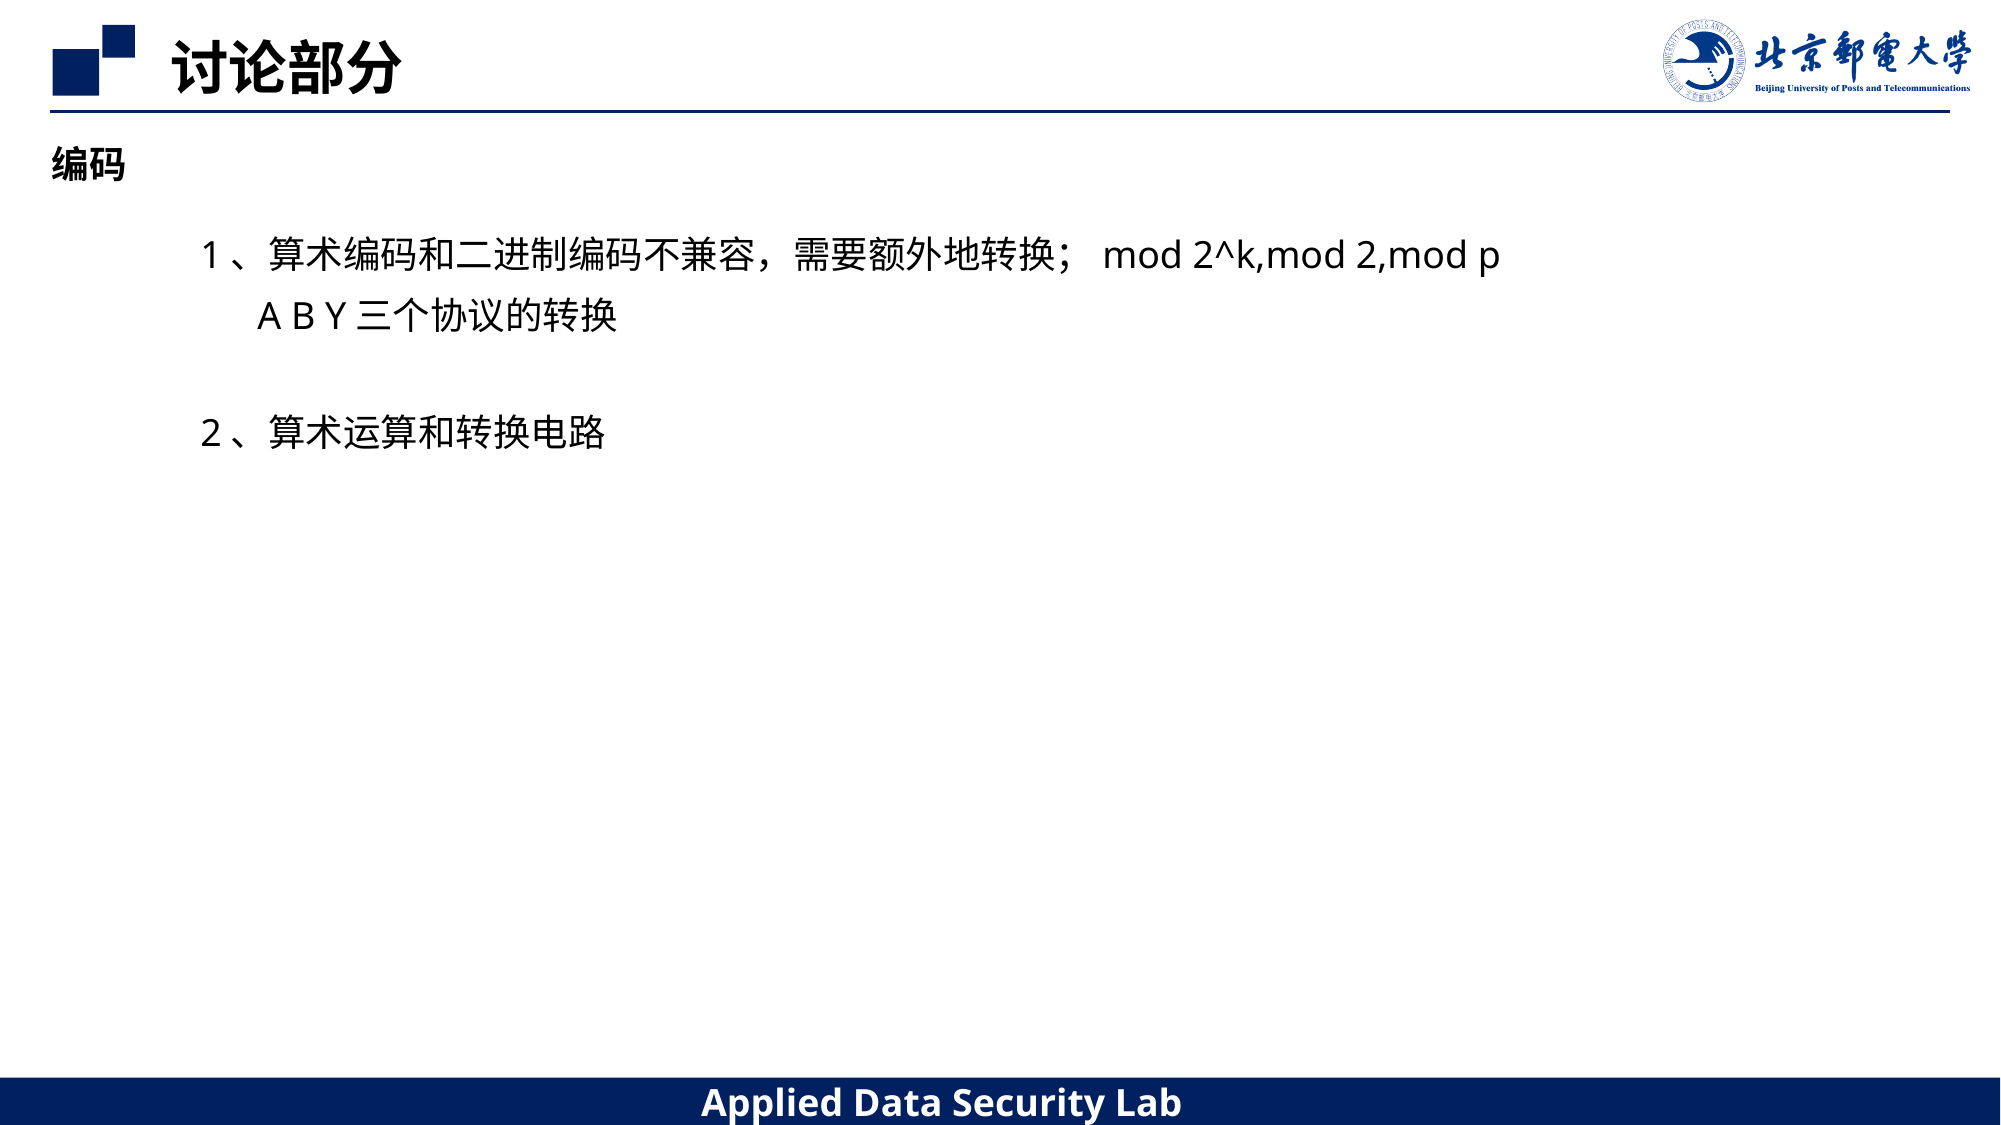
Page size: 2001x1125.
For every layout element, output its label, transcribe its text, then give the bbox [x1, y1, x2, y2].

picture [1654, 12, 1980, 110]
text_box A B Y三个协议的转换 [242, 284, 1655, 345]
text_box 编码 [37, 133, 223, 194]
text_box 讨论部分 [170, 31, 1010, 104]
text_box 2、算术运算和转换电路 [185, 401, 1598, 462]
text_box Applied Data Security Lab (ADSLab) [686, 1071, 1345, 1125]
text_box 1、算术编码和二进制编码不兼容，需要额外地转换；mod 2^k,mod 2,mod p [185, 223, 1598, 284]
